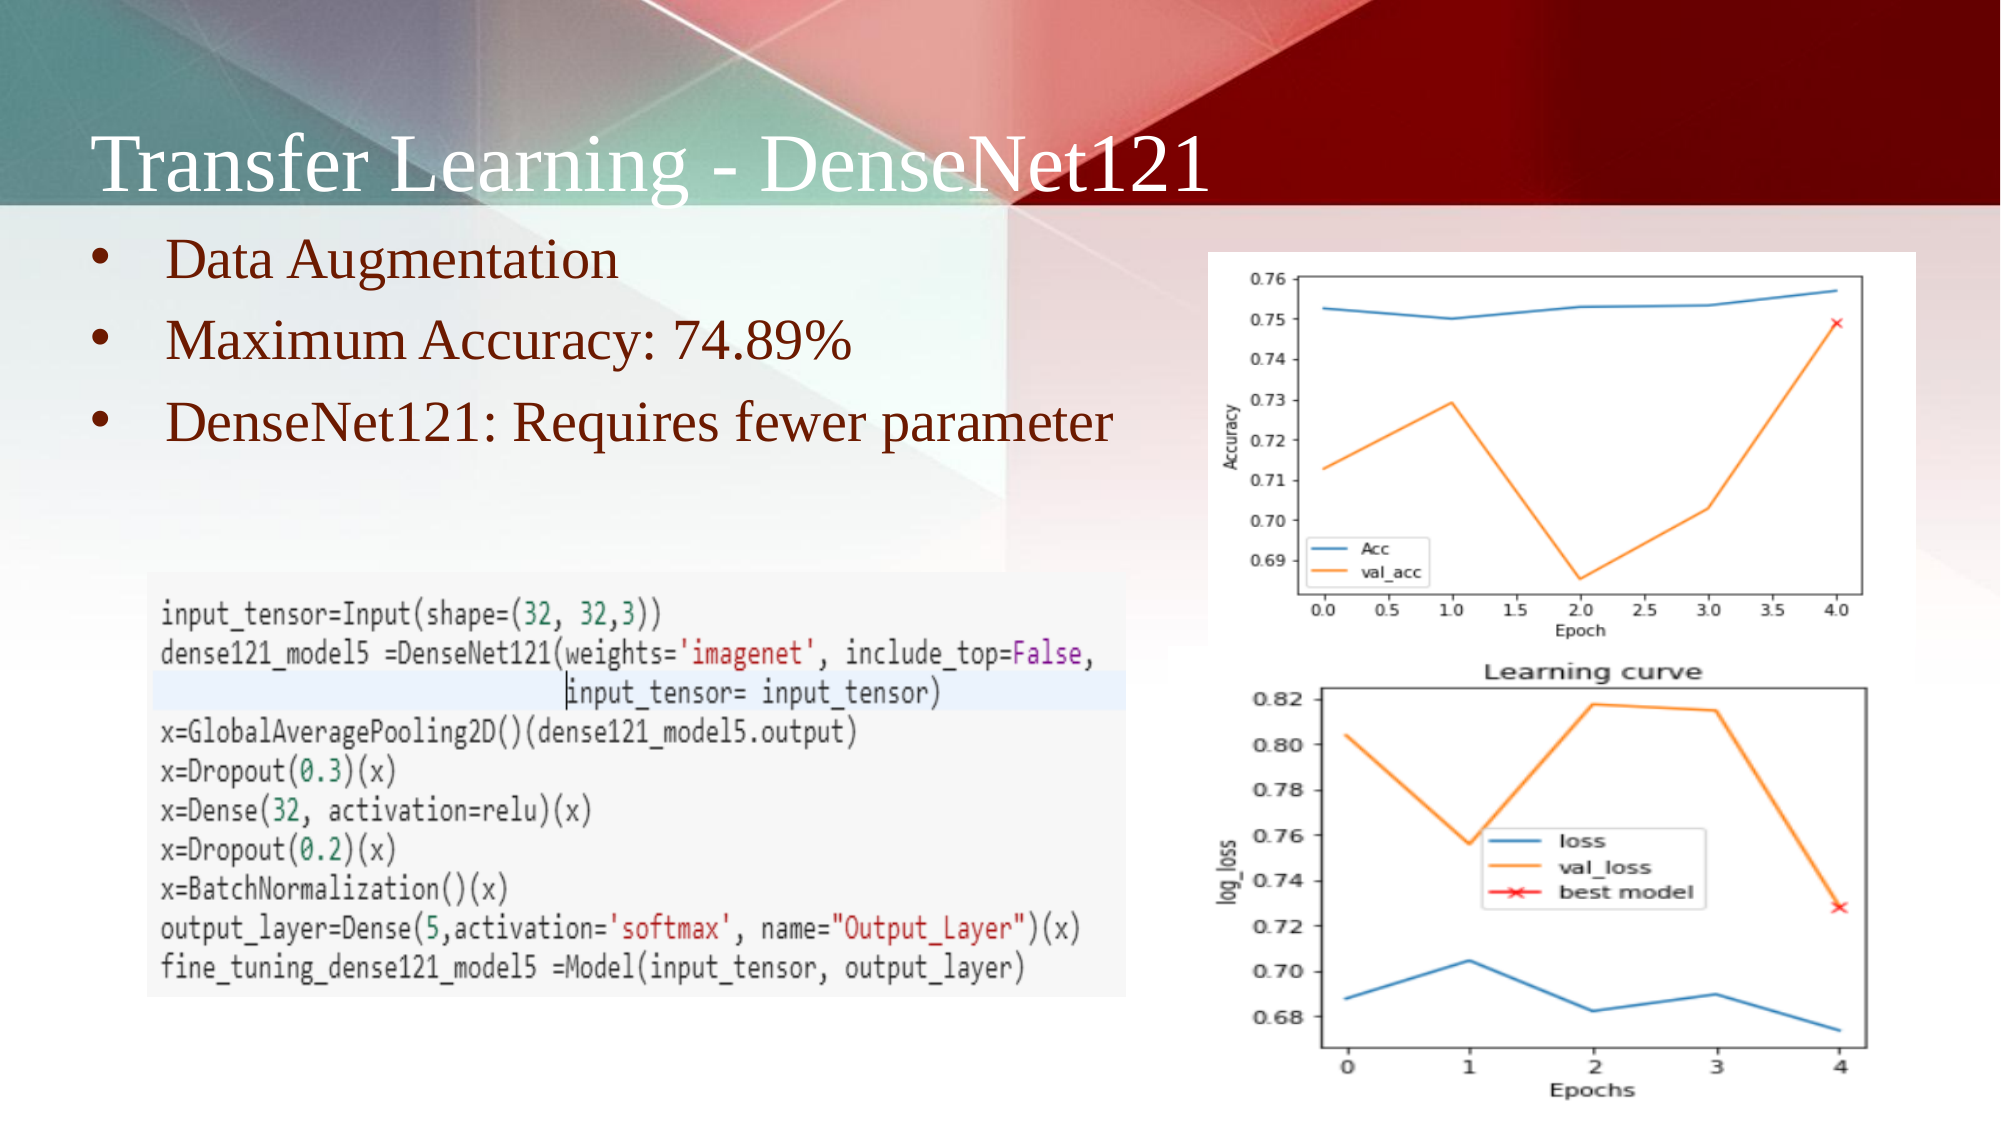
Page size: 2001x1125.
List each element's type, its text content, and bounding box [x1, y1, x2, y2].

picture [0, 0, 2001, 1125]
list Transfer Learning - DenseNet121 Data Augmentation Maximum Accuracy: 74.89% DenseNet121: Requires fewer parameter [75, 100, 1863, 1003]
